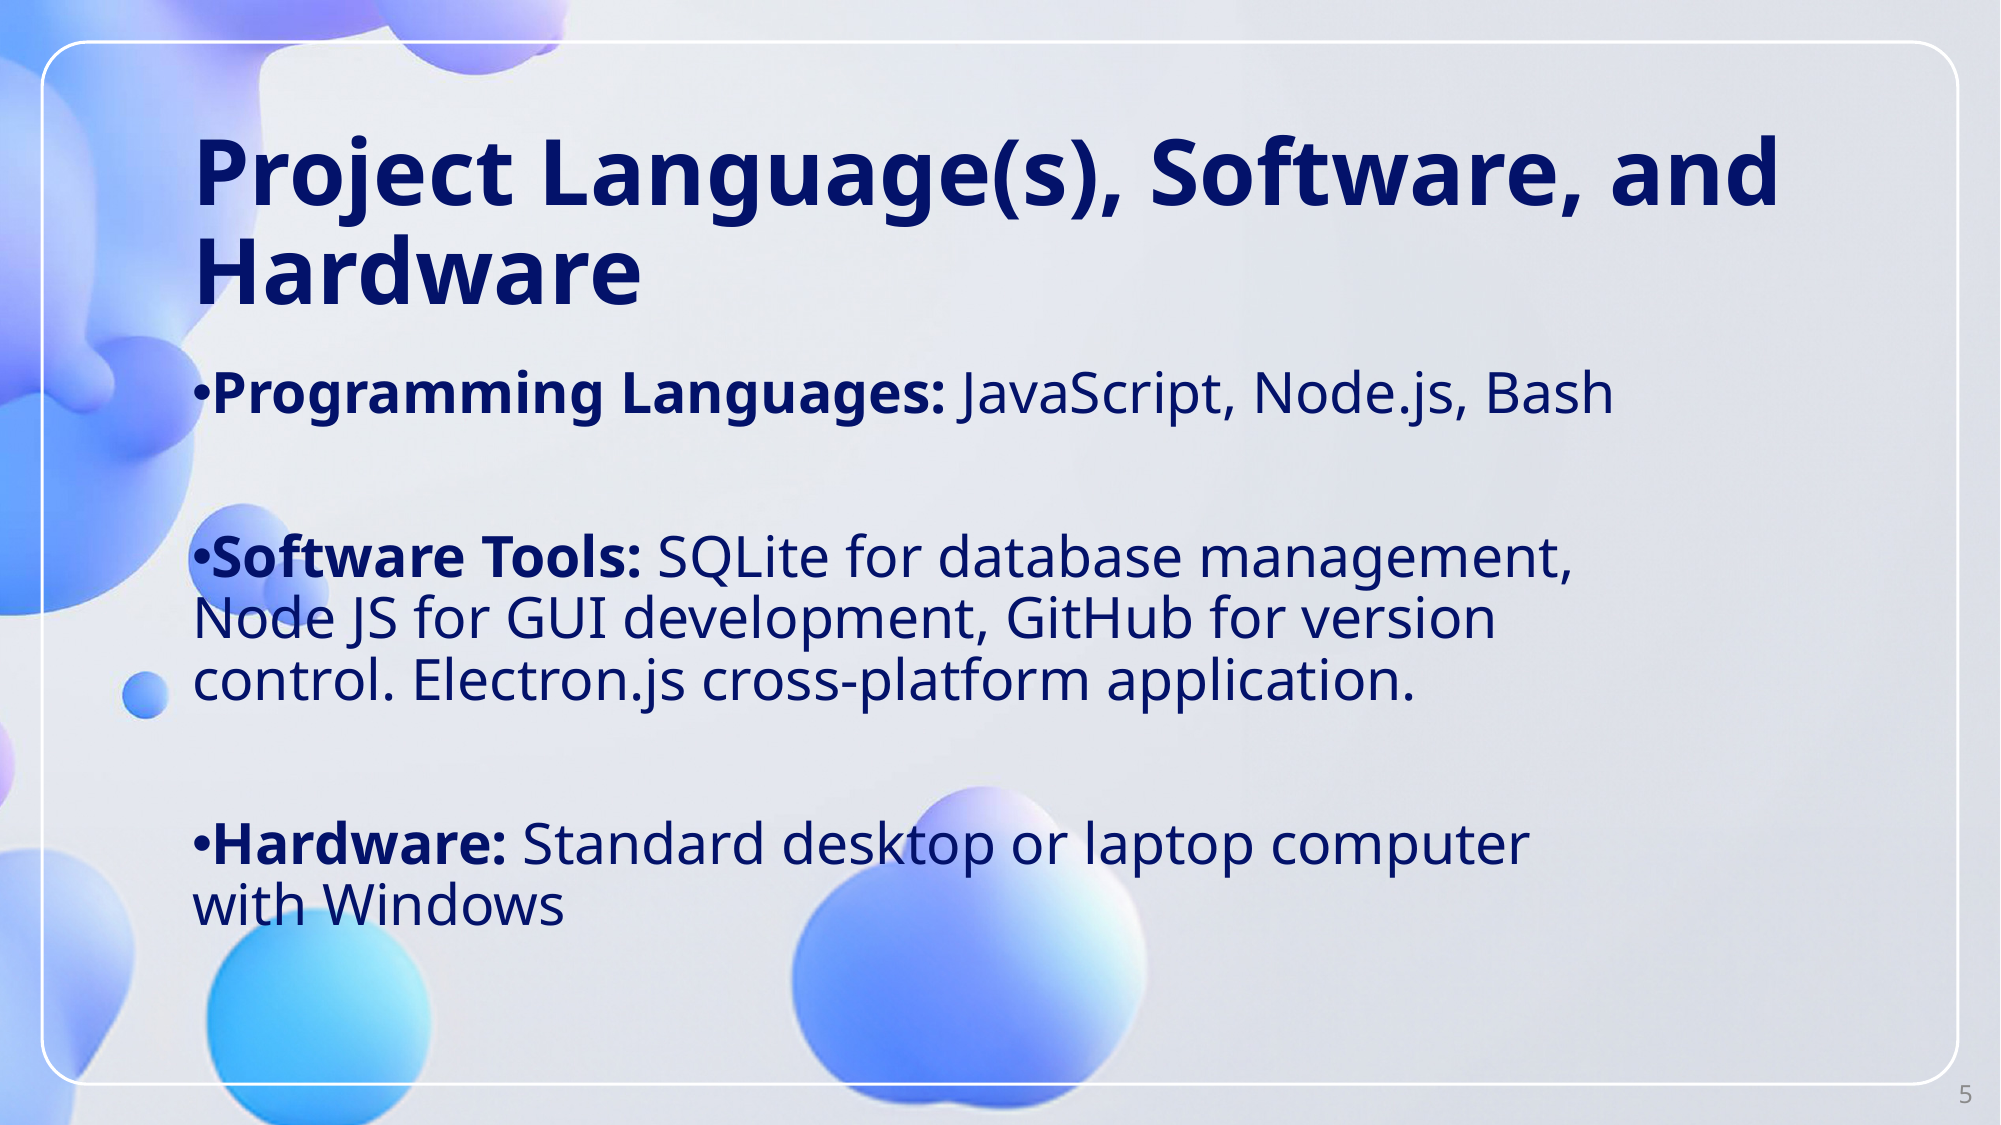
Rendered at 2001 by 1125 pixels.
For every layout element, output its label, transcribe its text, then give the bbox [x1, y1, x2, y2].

picture [0, 0, 2001, 1125]
slide_number 5 [1538, 1076, 1988, 1115]
title Project Language(s), Software, and Hardware [176, 60, 1863, 332]
list Programming Languages: JavaScript, Node.js, Bash Software Tools: SQLite for database management, Node JS for GUI development, GitHub for version control. Electron.js cross-platform application. Hardware: Standard desktop or laptop computer with Windows [176, 356, 1633, 1013]
